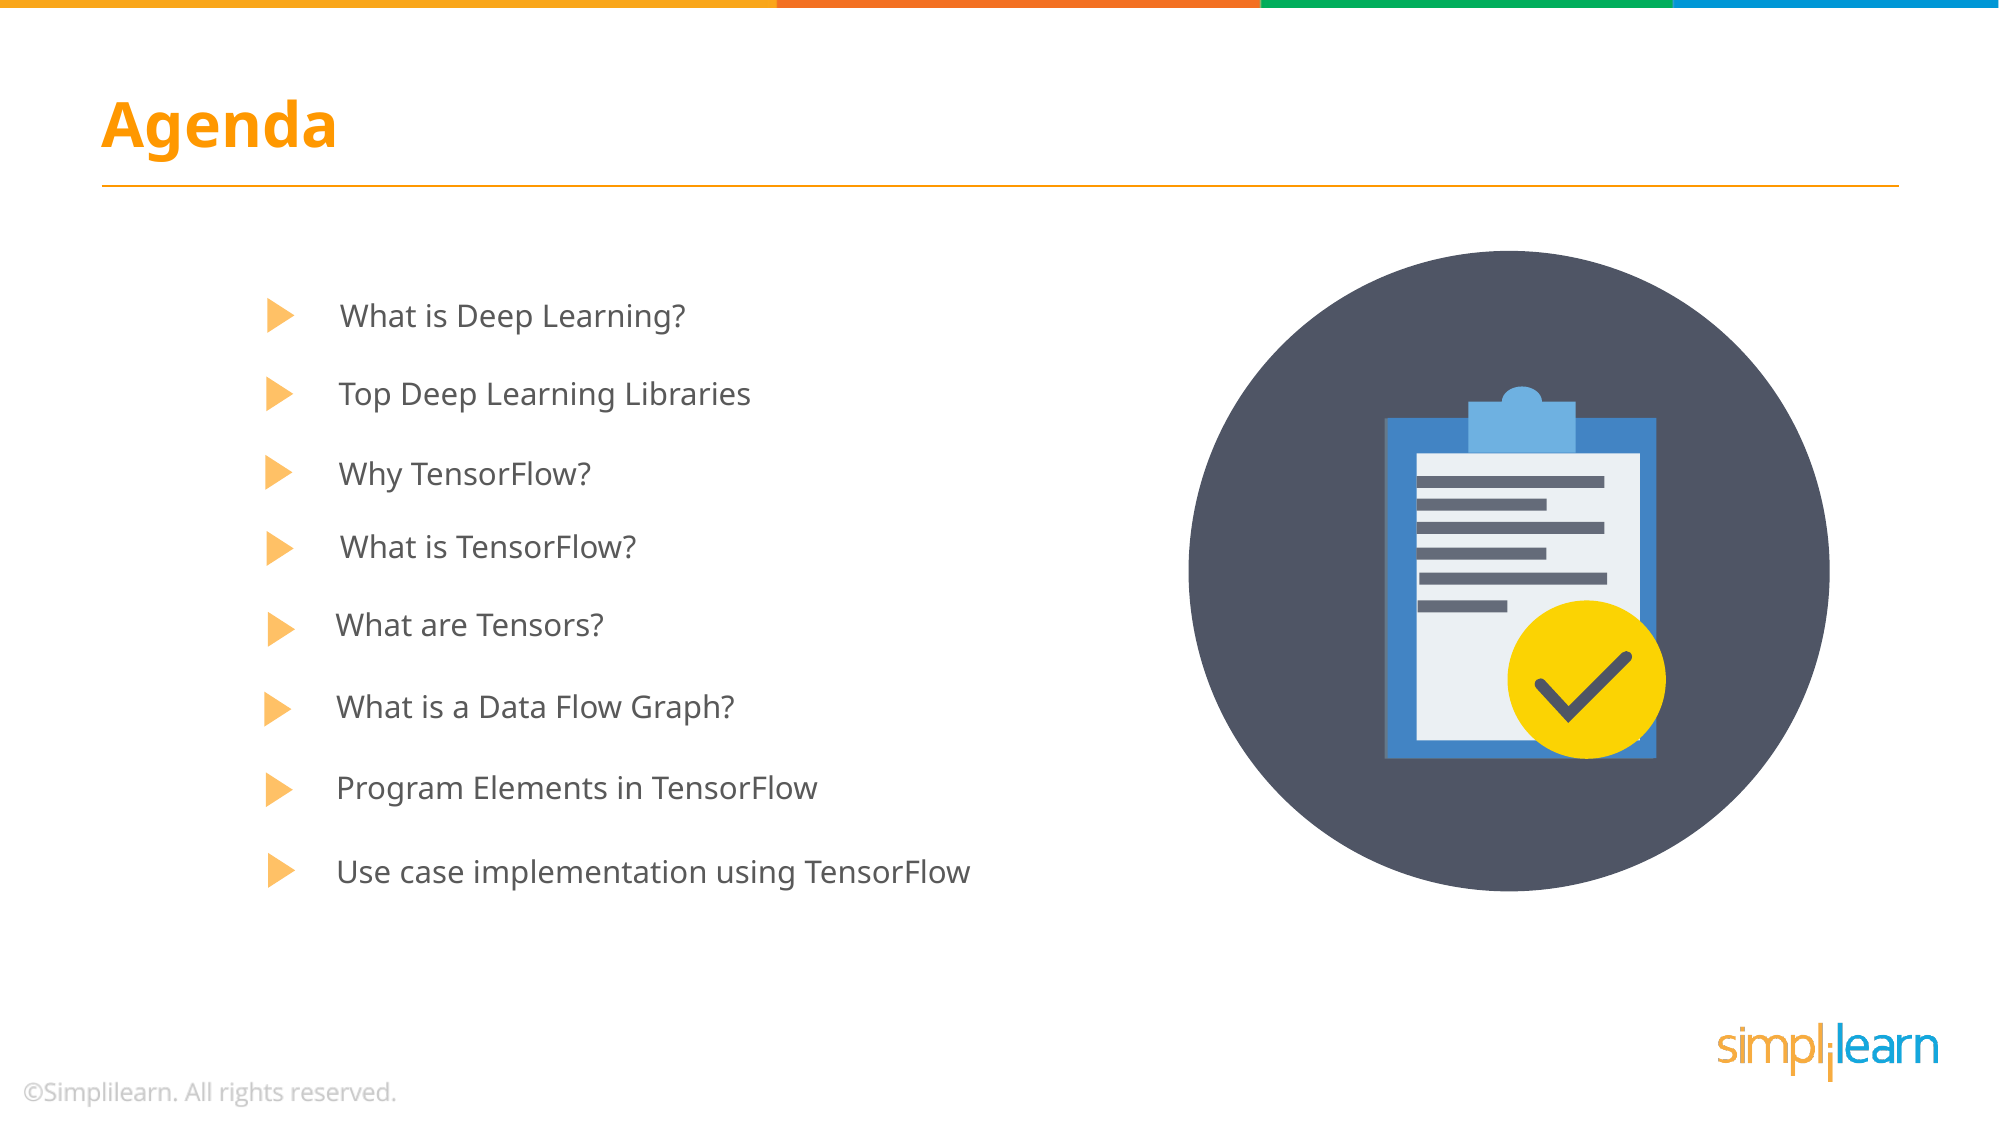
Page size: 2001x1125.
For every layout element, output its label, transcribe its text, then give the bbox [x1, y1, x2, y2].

text_box What is Deep Learning? [339, 300, 1081, 371]
picture [0, 1065, 413, 1125]
text_box [267, 851, 298, 890]
picture [1710, 1014, 1946, 1089]
text_box [263, 689, 294, 729]
text_box [264, 453, 295, 492]
text_box What are Tensors? [335, 609, 1076, 680]
text_box Use case implementation using TensorFlow [336, 856, 1077, 927]
text_box Why TensorFlow? [338, 458, 1079, 529]
text_box [266, 296, 297, 335]
text_box [266, 609, 297, 649]
text_box What is a Data Flow Graph? [336, 691, 1077, 762]
text_box [265, 529, 296, 568]
picture [0, 0, 1673, 8]
text_box Program Elements in TensorFlow [336, 772, 1077, 843]
text_box What is TensorFlow? [339, 531, 1081, 603]
title Agenda [101, 93, 1900, 165]
text_box Top Deep Learning Libraries [338, 378, 1079, 450]
text_box [264, 770, 295, 810]
text_box [265, 374, 296, 414]
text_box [1188, 250, 1830, 892]
